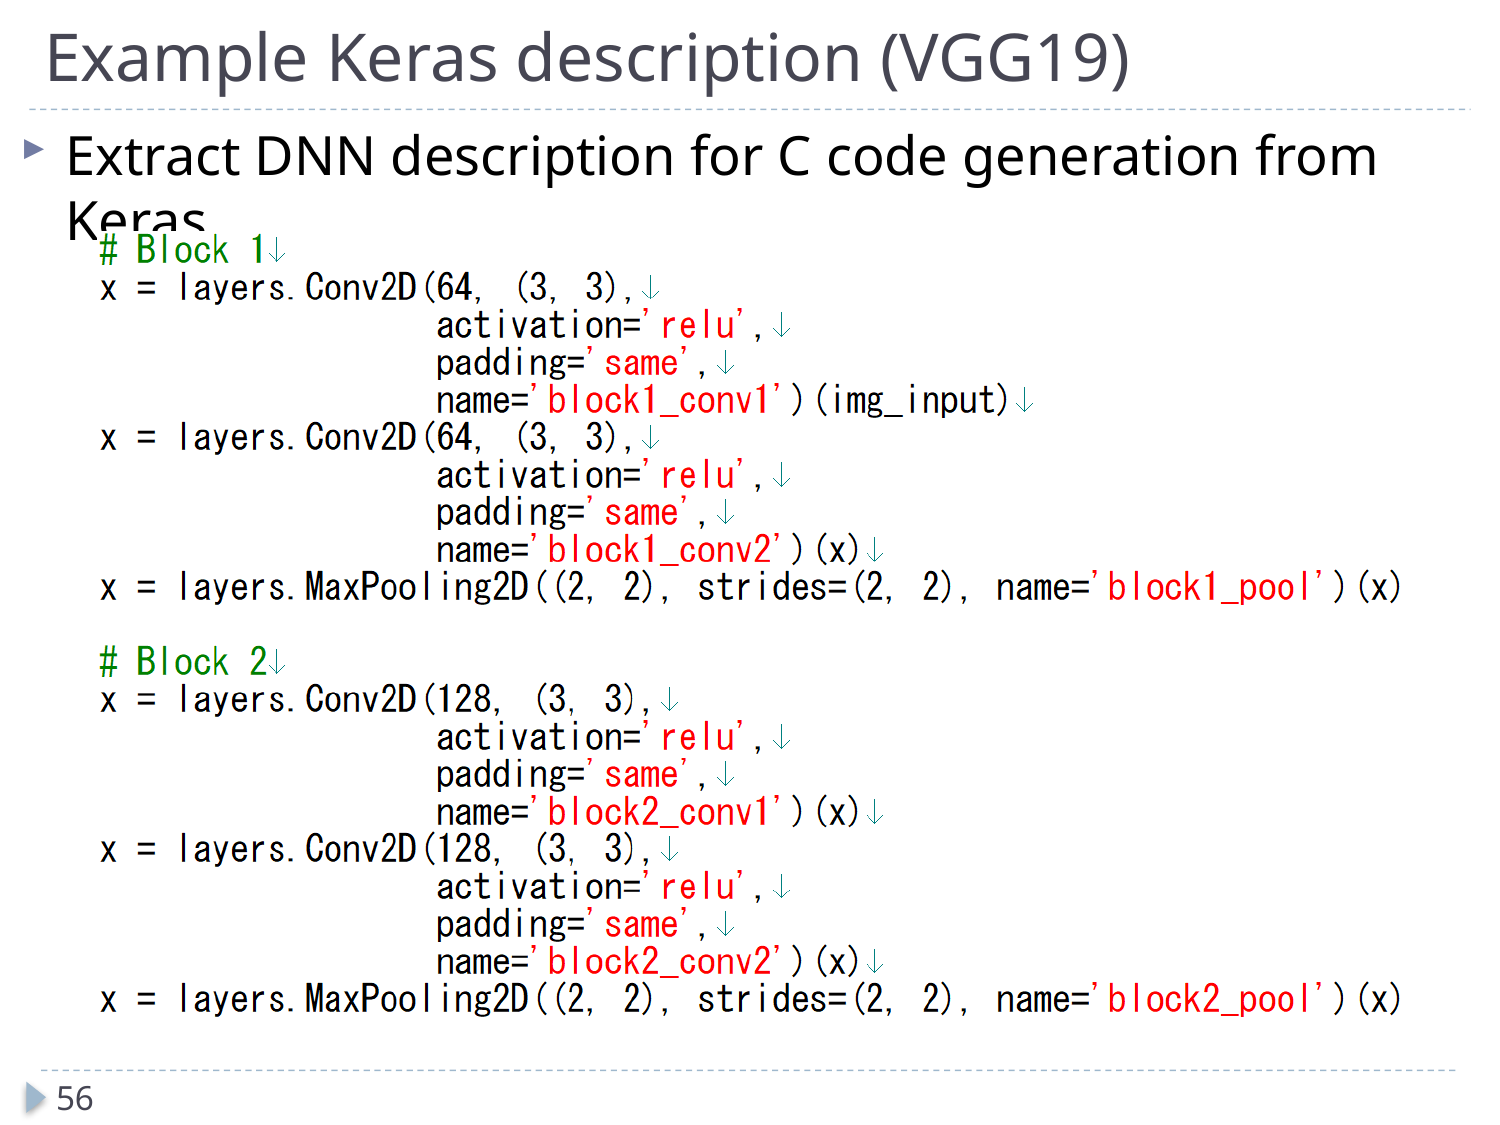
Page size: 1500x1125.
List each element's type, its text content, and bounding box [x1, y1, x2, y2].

picture [96, 231, 1403, 1024]
title Example Keras description (VGG19) [29, 7, 1471, 102]
list Extract DNN description for C code generation from Keras [5, 113, 1495, 1059]
slide_number 56 [41, 1069, 367, 1117]
